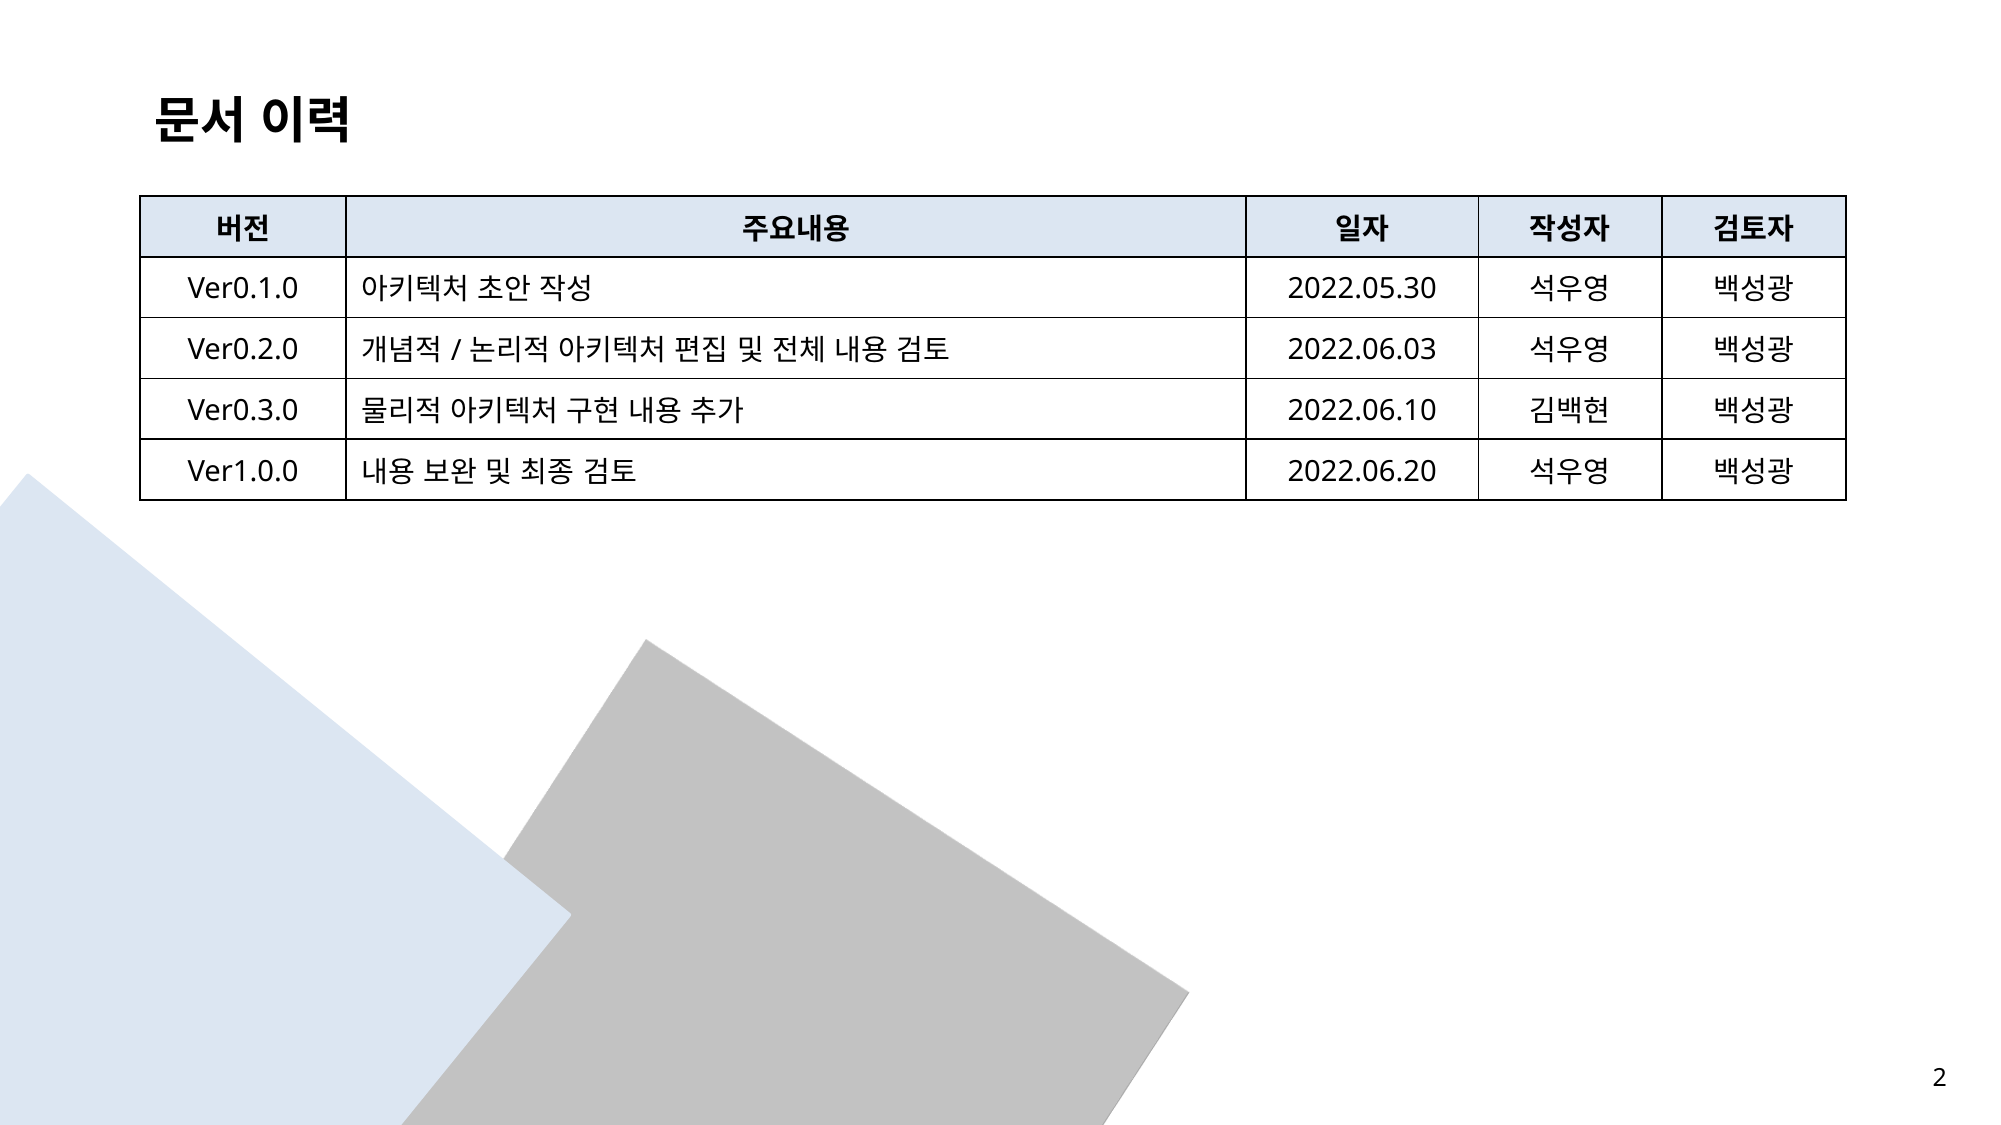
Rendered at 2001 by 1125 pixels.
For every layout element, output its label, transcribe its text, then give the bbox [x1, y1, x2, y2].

table_cell Ver0.2.0 [141, 318, 345, 378]
table_header 검토자 [1663, 197, 1845, 256]
table_cell Ver1.0.0 [141, 440, 345, 499]
table_cell 김백현 [1479, 379, 1661, 438]
table_header 버전 [141, 197, 345, 256]
table_cell 석우영 [1479, 440, 1661, 499]
table_cell 물리적 아키텍처 구현 내용 추가 [347, 379, 1245, 438]
table_cell 2022.06.03 [1247, 318, 1478, 378]
picture [579, 640, 805, 744]
table_cell Ver0.1.0 [141, 258, 345, 317]
table_cell 내용 보완 및 최종 검토 [347, 440, 1245, 499]
text_box [0, 473, 361, 1125]
table_cell Ver0.3.0 [141, 379, 345, 438]
text_box 문서 이력 [140, 81, 570, 157]
slide_number 2 [1728, 1053, 1962, 1094]
table_header 일자 [1247, 197, 1478, 256]
table_header 작성자 [1479, 197, 1661, 256]
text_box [354, 744, 1004, 1125]
table_cell 백성광 [1663, 440, 1845, 499]
table_cell 백성광 [1663, 379, 1845, 438]
table_cell 백성광 [1663, 258, 1845, 317]
table_cell 2022.06.20 [1247, 440, 1478, 499]
table_cell 개념적/논리적 아키텍처 편집 및 전체 내용 검토 [347, 318, 1245, 378]
table_header 주요내용 [347, 197, 1245, 256]
table_cell 2022.06.10 [1247, 379, 1478, 438]
table_cell 석우영 [1479, 258, 1661, 317]
table_cell 석우영 [1479, 318, 1661, 378]
table_cell 2022.05.30 [1247, 258, 1478, 317]
table_cell 백성광 [1663, 318, 1845, 378]
table_cell 아키텍처 초안 작성 [347, 258, 1245, 317]
picture [1004, 873, 1189, 1125]
